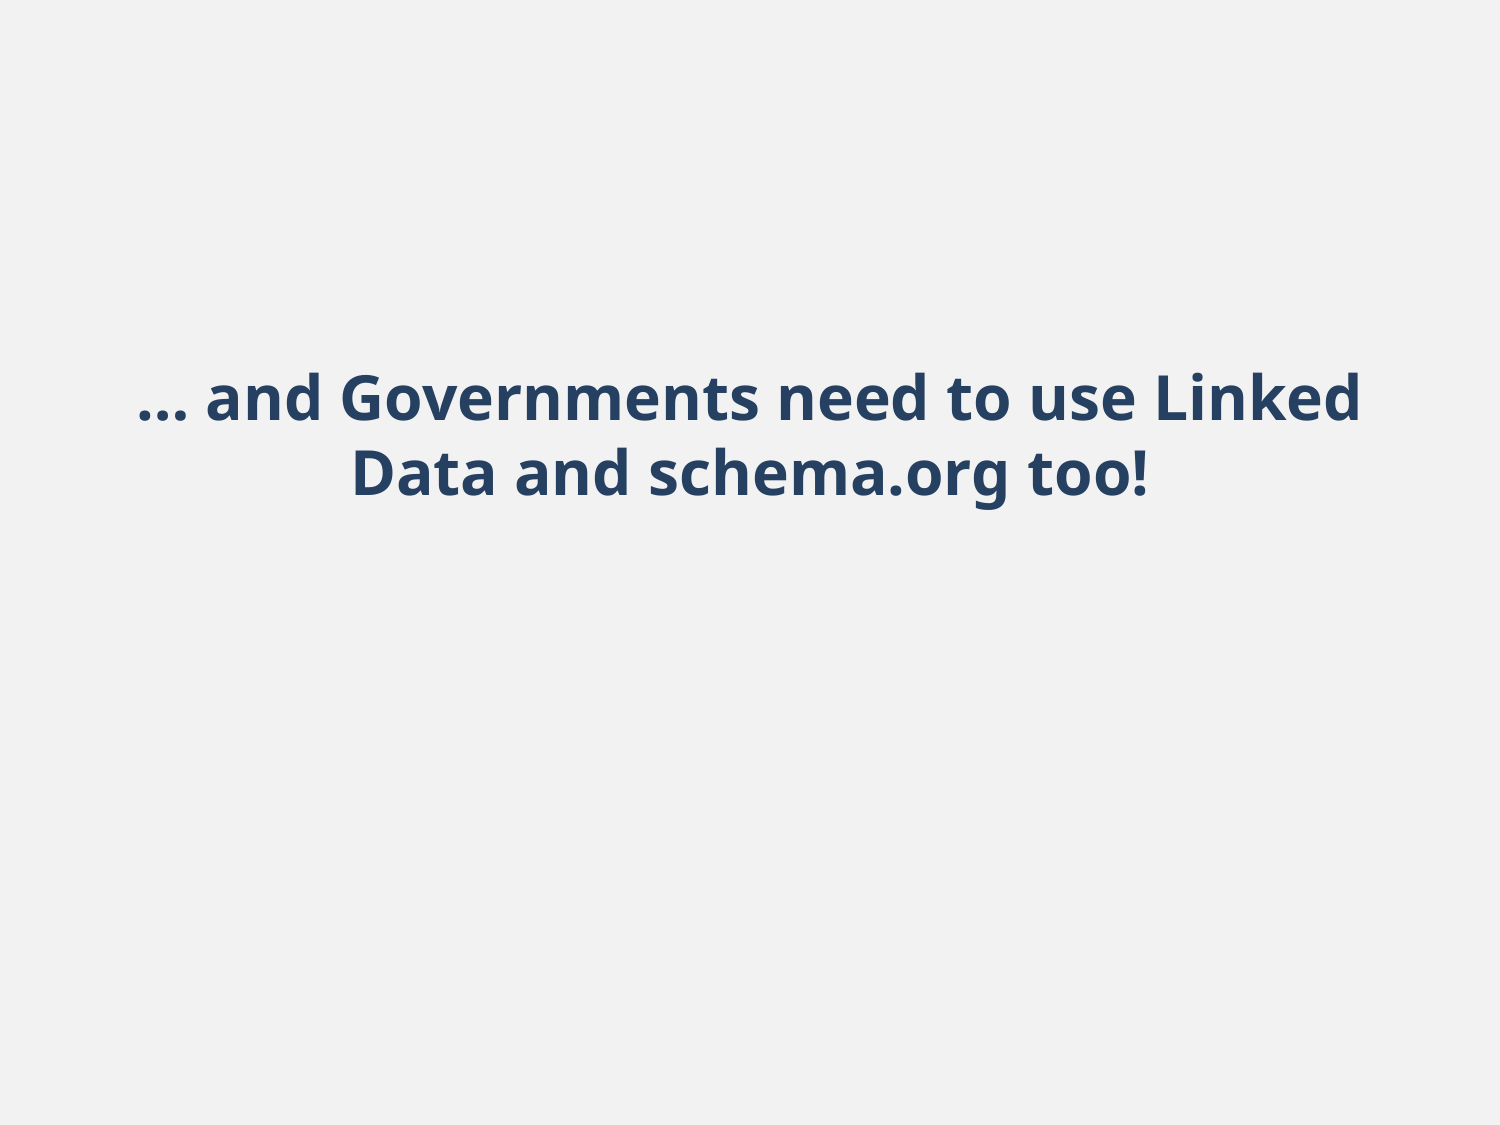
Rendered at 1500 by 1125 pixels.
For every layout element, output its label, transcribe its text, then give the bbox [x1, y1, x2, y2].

title … and Governments need to use Linked Data and schema.org too! [112, 349, 1388, 591]
